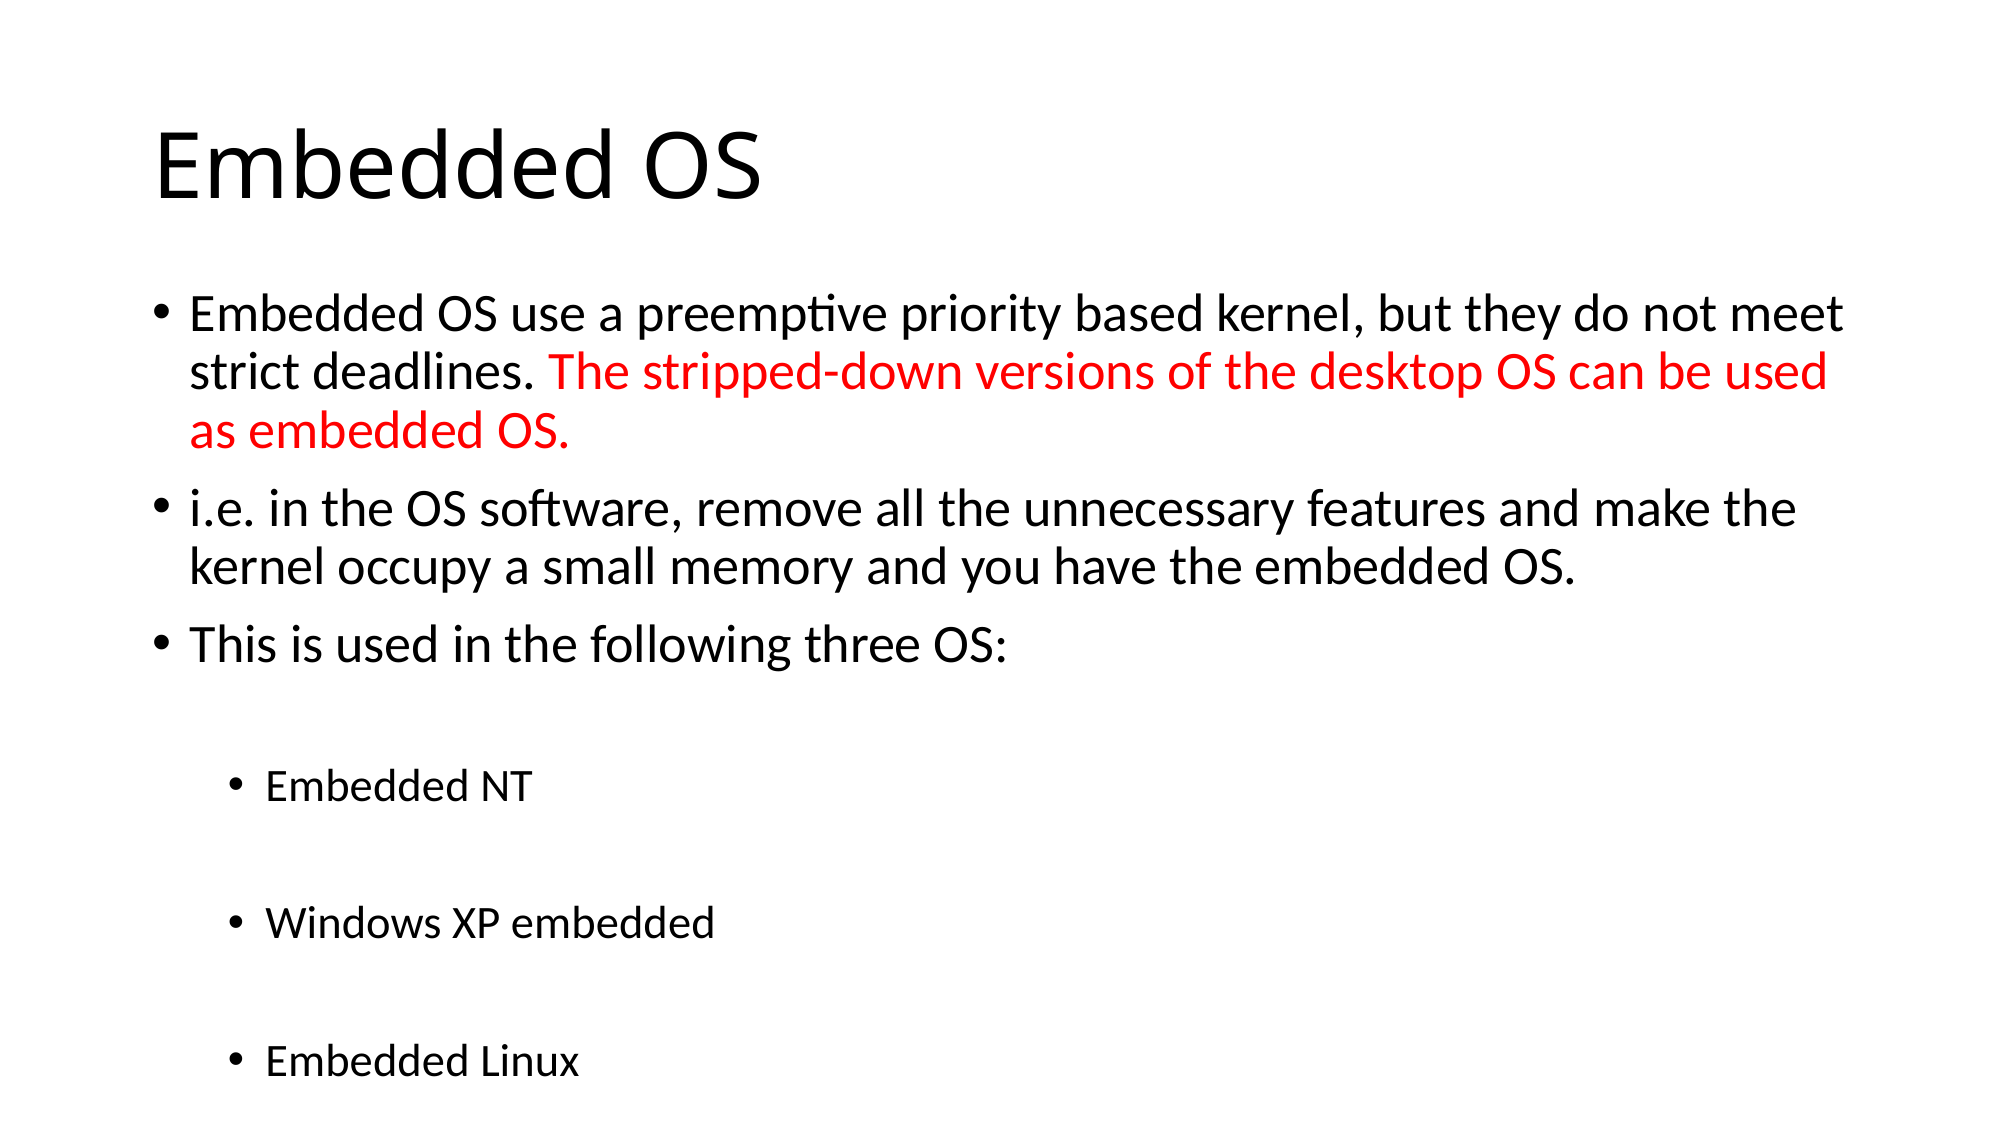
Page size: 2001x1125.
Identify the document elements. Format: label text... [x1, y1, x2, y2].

list Embedded OS use a preemptive priority based kernel, but they do not meet strict deadlines. The stripped-down versions of the desktop OS can be used as embedded OS. i.e. in the OS software, remove all the unnecessary features and make the kernel occupy a small memory and you have the embedded OS. This is used in the following three OS: Embedded NT Windows XP embedded Embedded Linux [137, 277, 1863, 1097]
title Embedded OS [137, 59, 1863, 277]
